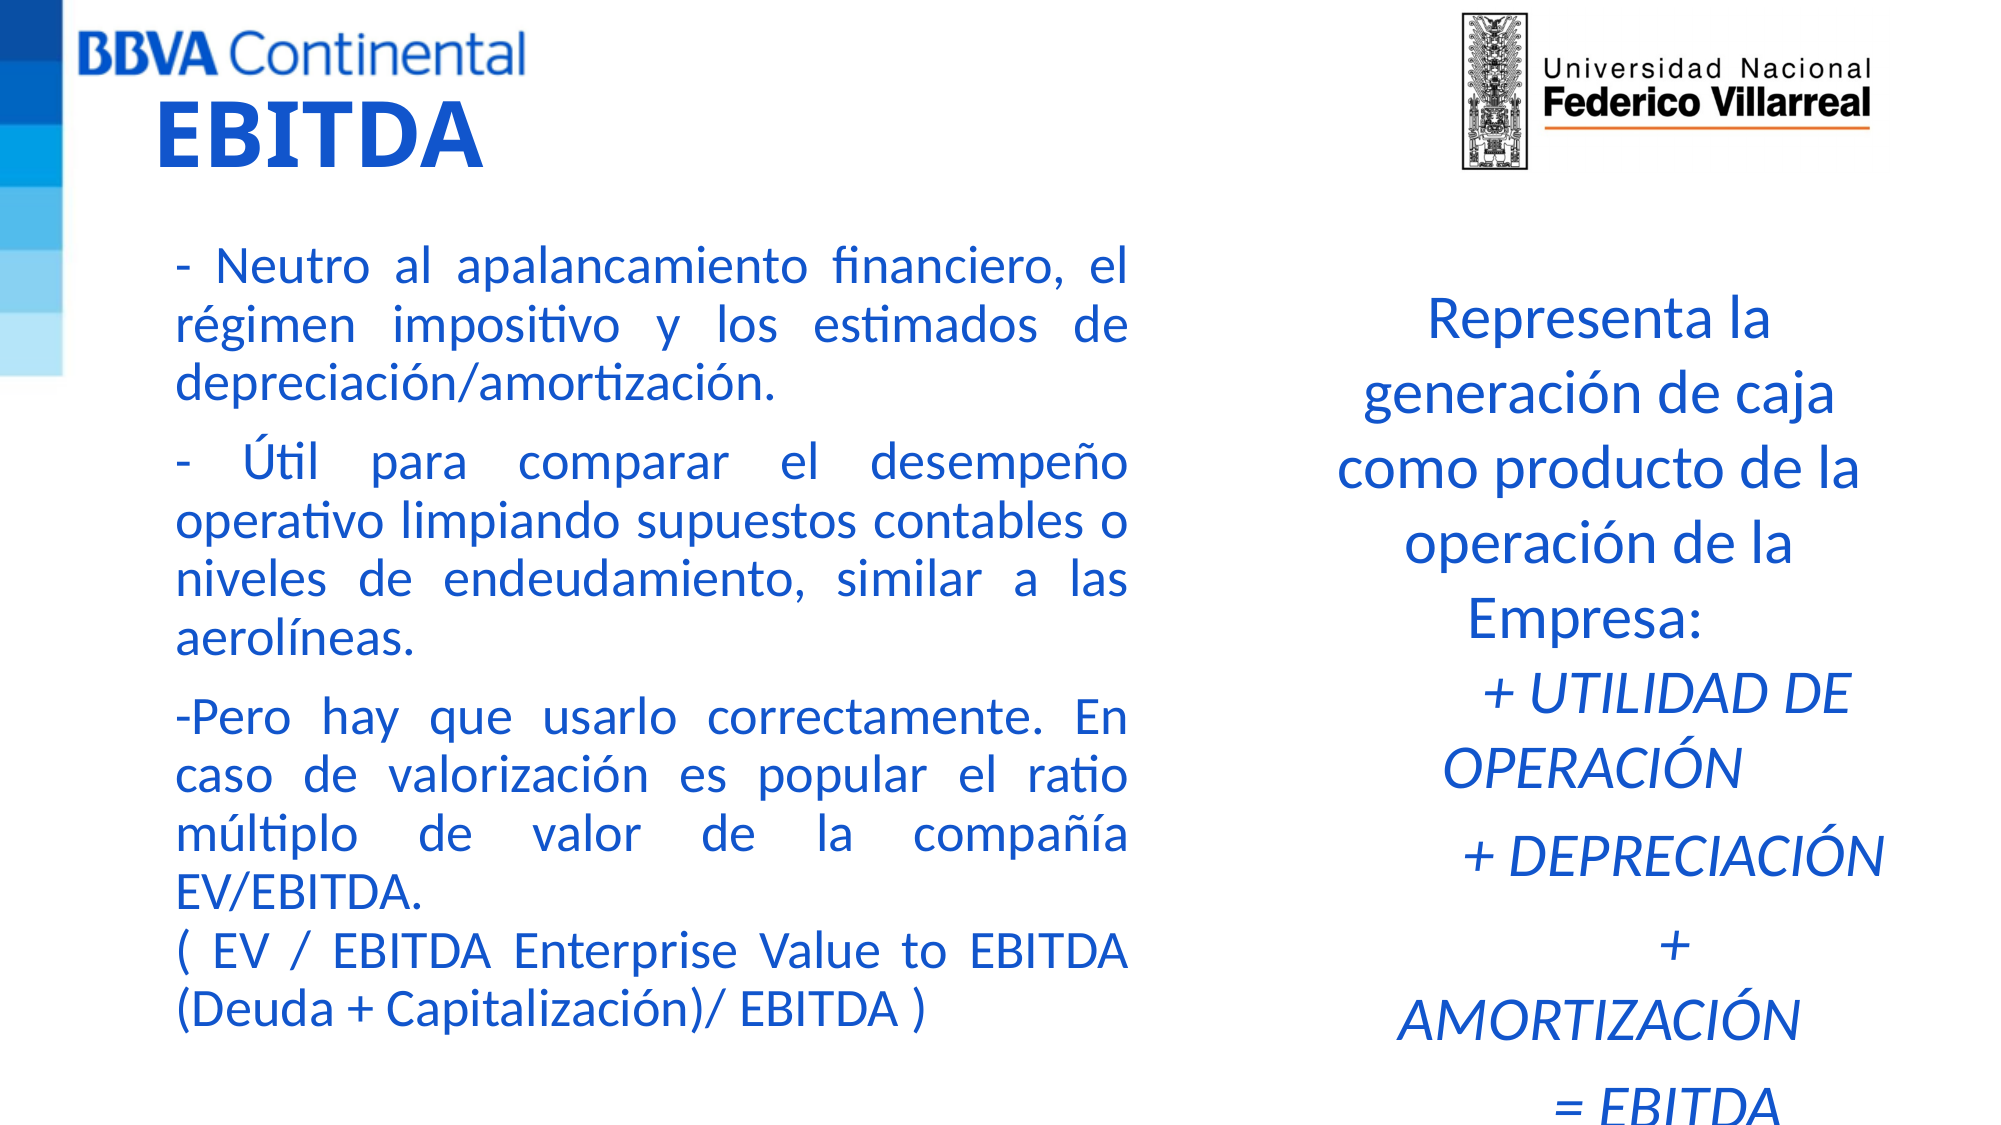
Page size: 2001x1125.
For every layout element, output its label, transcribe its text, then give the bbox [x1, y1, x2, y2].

picture [1460, 7, 1890, 173]
title EBITDA [137, 29, 1863, 247]
list - Neutro al apalancamiento financiero, el régimen impositivo y los estimados de depreciación/amortización. - Útil para comparar el desempeño operativo limpiando supuestos contables o niveles de endeudamiento, similar a las aerolíneas. -Pero hay que usarlo correctamente. En caso de valorización es popular el ratio múltiplo de valor de la compañía EV/EBITDA. ( EV / EBITDA Enterprise Value to EBITDA (Deuda + Capitalización)/ EBITDA ) [160, 229, 1146, 944]
list Representa la generación de caja como producto de la operación de la Empresa: + UTILIDAD DE OPERACIÓN + DEPRECIACIÓN + AMORTIZACIÓN = EBITDA [1241, 268, 1903, 983]
picture [0, 0, 530, 407]
